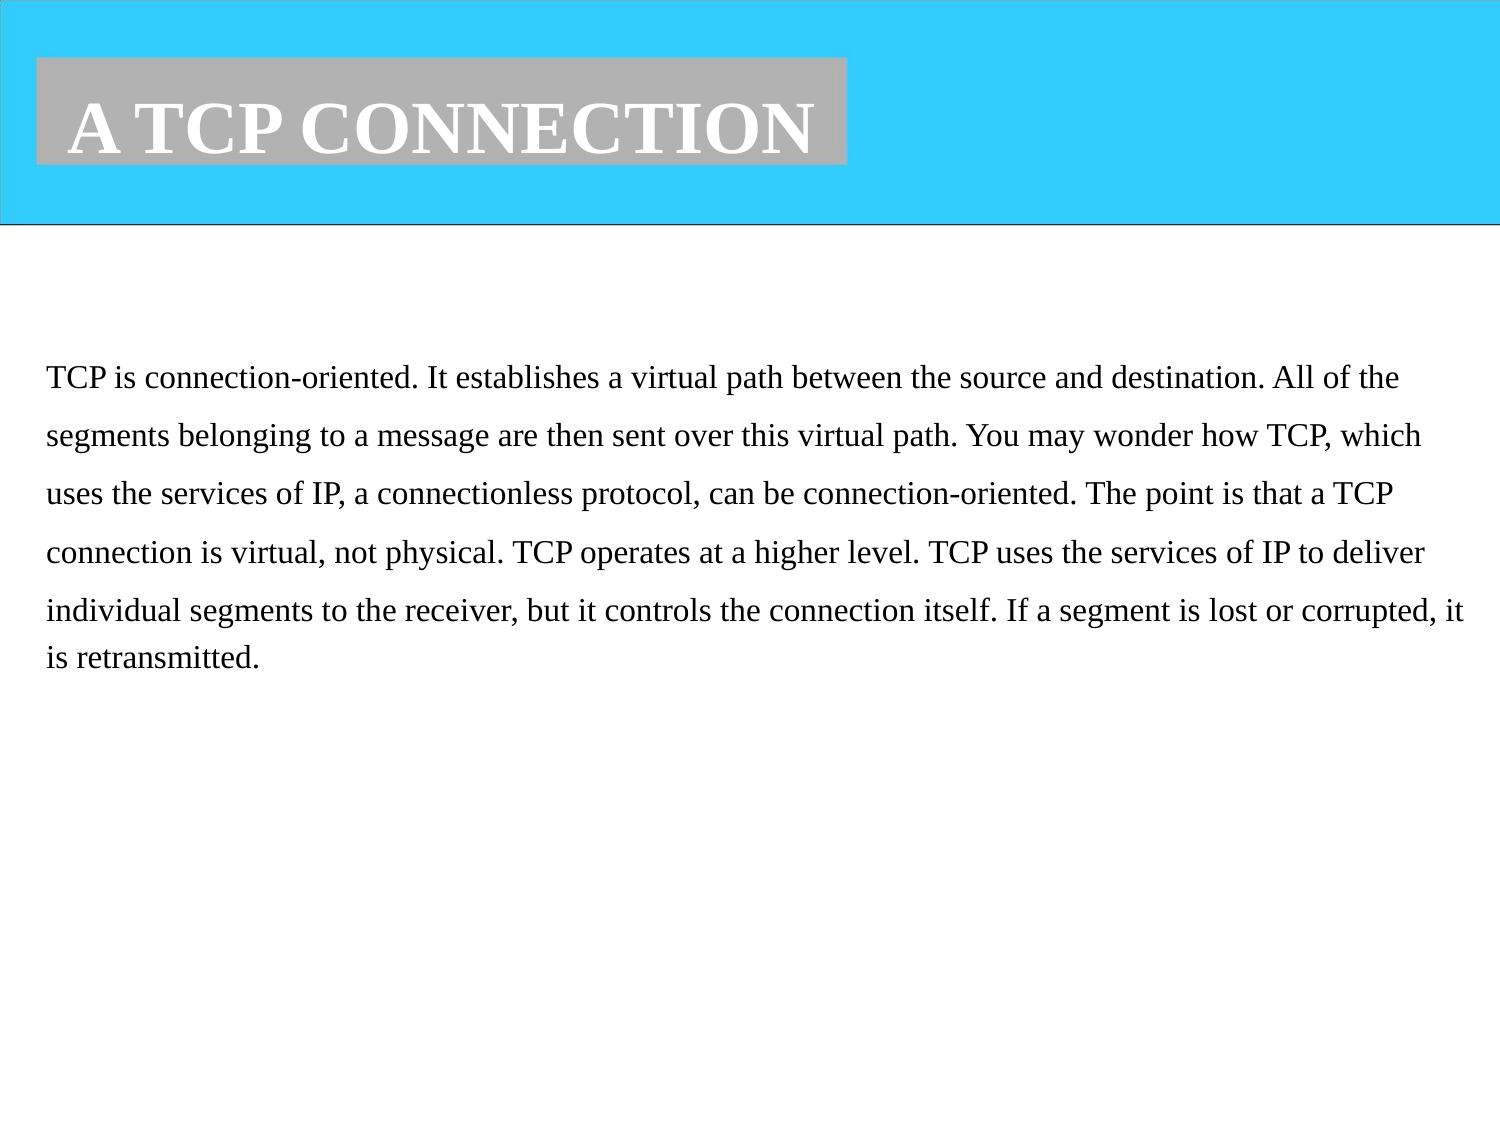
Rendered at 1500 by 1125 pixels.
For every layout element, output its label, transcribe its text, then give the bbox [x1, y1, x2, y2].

text_box TCP is connection-oriented. It establishes a virtual path between the source and destination. All of the segments belonging to a message are then sent over this virtual path. You may wonder how TCP, which uses the services of IP, a connectionless protocol, can be connection-oriented. The point is that a TCP connection is virtual, not physical. TCP operates at a higher level. TCP uses the services of IP to deliver individual segments to the receiver, but it controls the connection itself. If a segment is lost or corrupted, it is retransmitted. [46, 342, 1467, 675]
text_box [0, 0, 1500, 1125]
text_box A TCP CONNECTION [67, 71, 842, 169]
